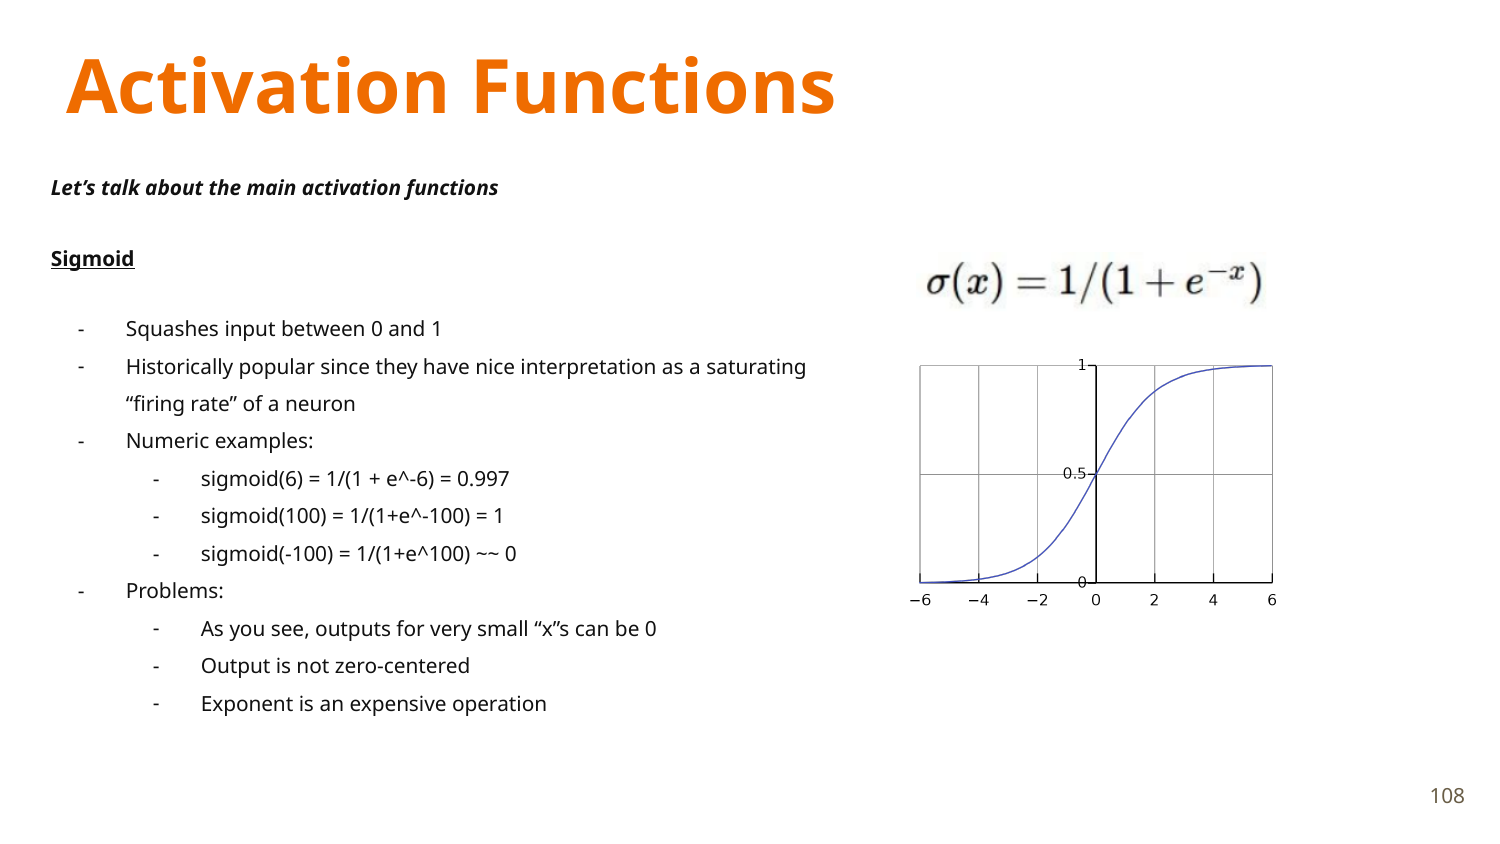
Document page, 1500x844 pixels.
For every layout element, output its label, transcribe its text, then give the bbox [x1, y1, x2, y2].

slide_number 108 [1389, 764, 1480, 830]
title Activation Functions [51, 23, 1181, 147]
picture [893, 349, 1298, 619]
picture [916, 252, 1276, 321]
text_box Let’s talk about the main activation functions Sigmoid Squashes input between 0 and 1 Historically popular since they have nice interpretation as a saturating “firing rate” of a neuron Numeric examples: sigmoid(6) = 1/(1 + e^-6) = 0.997 sigmoid(100) = 1/(1+e^-100) = 1 sigmoid(-100) = 1/(1+e^100) ~~ 0 Problems: As you see, outputs for very small “x”s can be 0 Output is not zero-centered Exponent is an expensive operation [35, 146, 865, 759]
